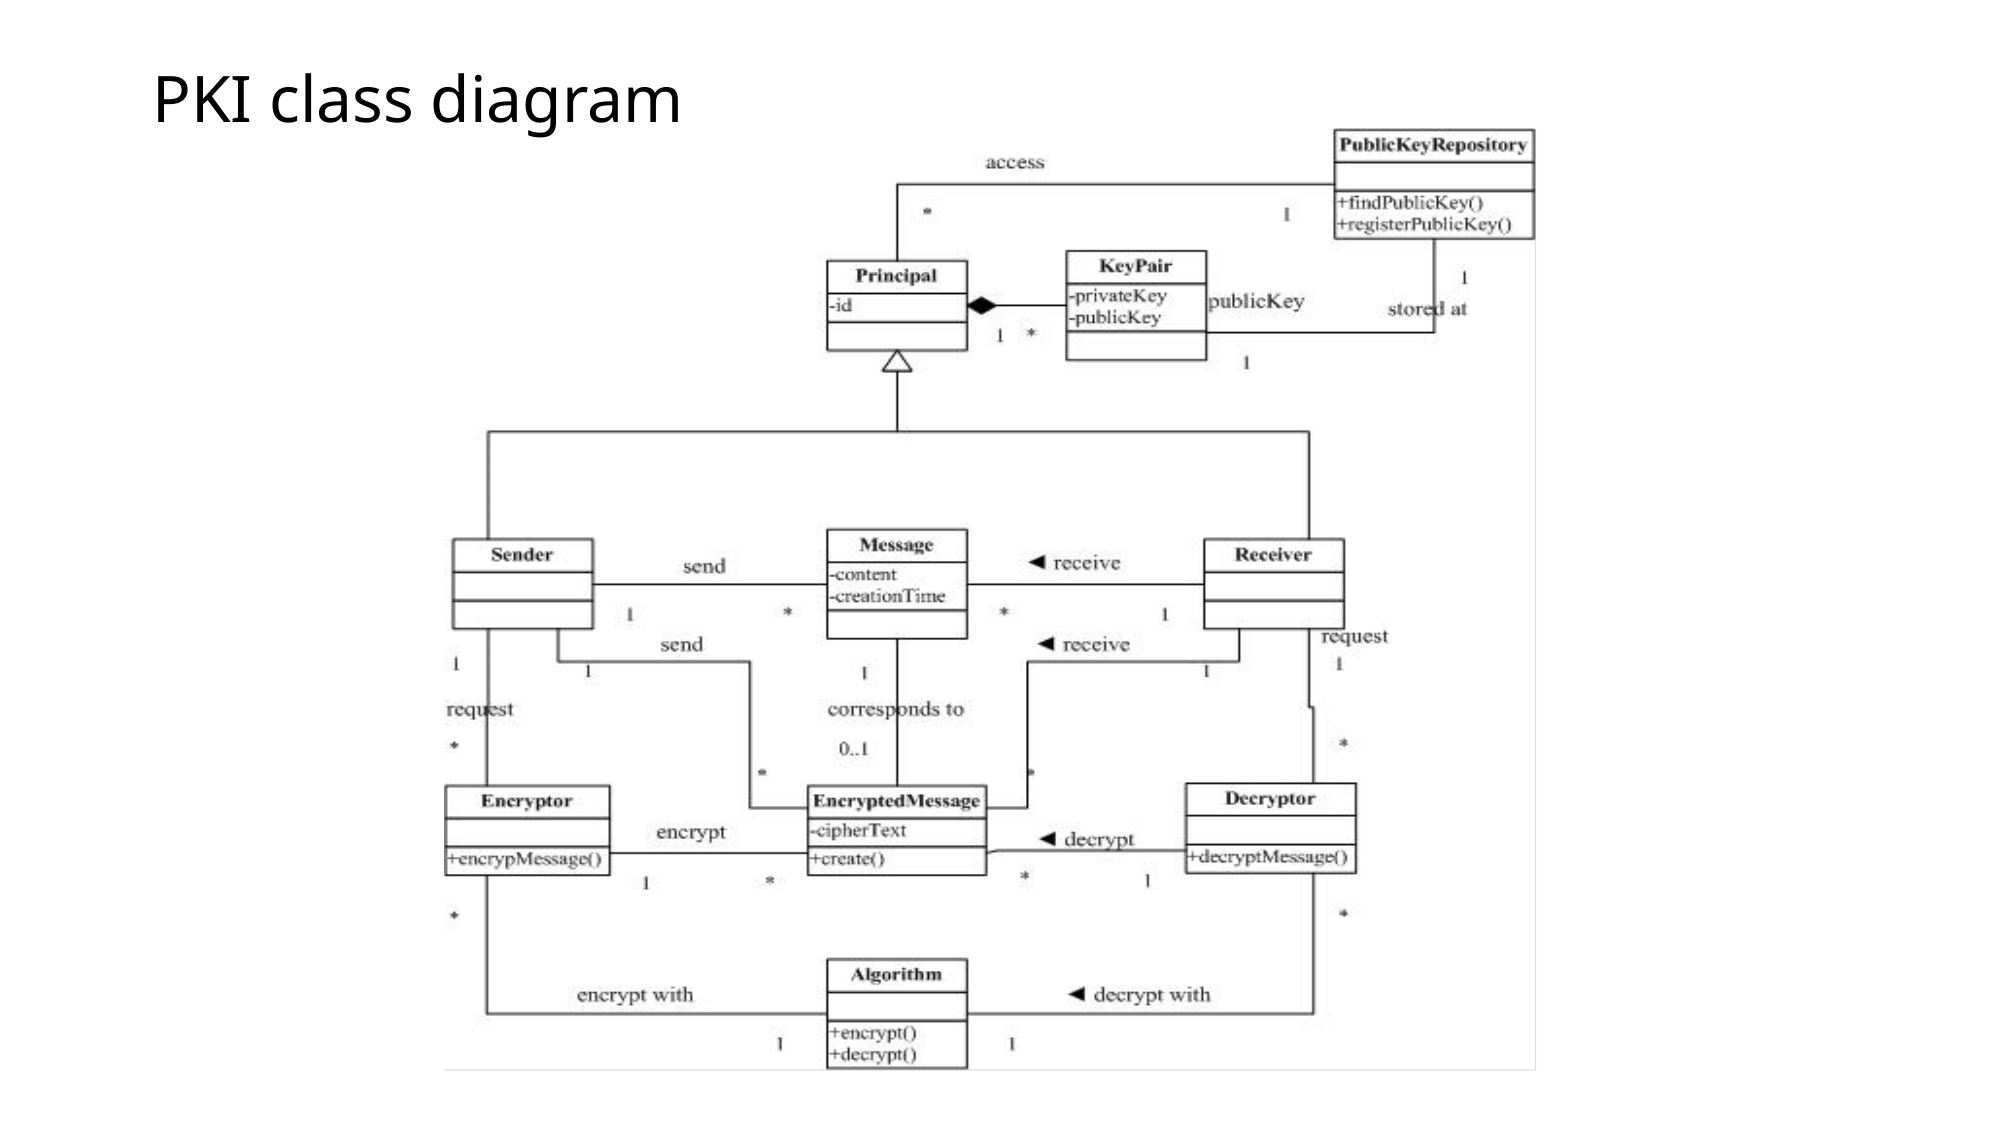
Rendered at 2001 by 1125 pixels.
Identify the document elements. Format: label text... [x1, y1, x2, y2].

picture [444, 128, 1538, 1072]
title PKI class diagram [137, 59, 1863, 145]
